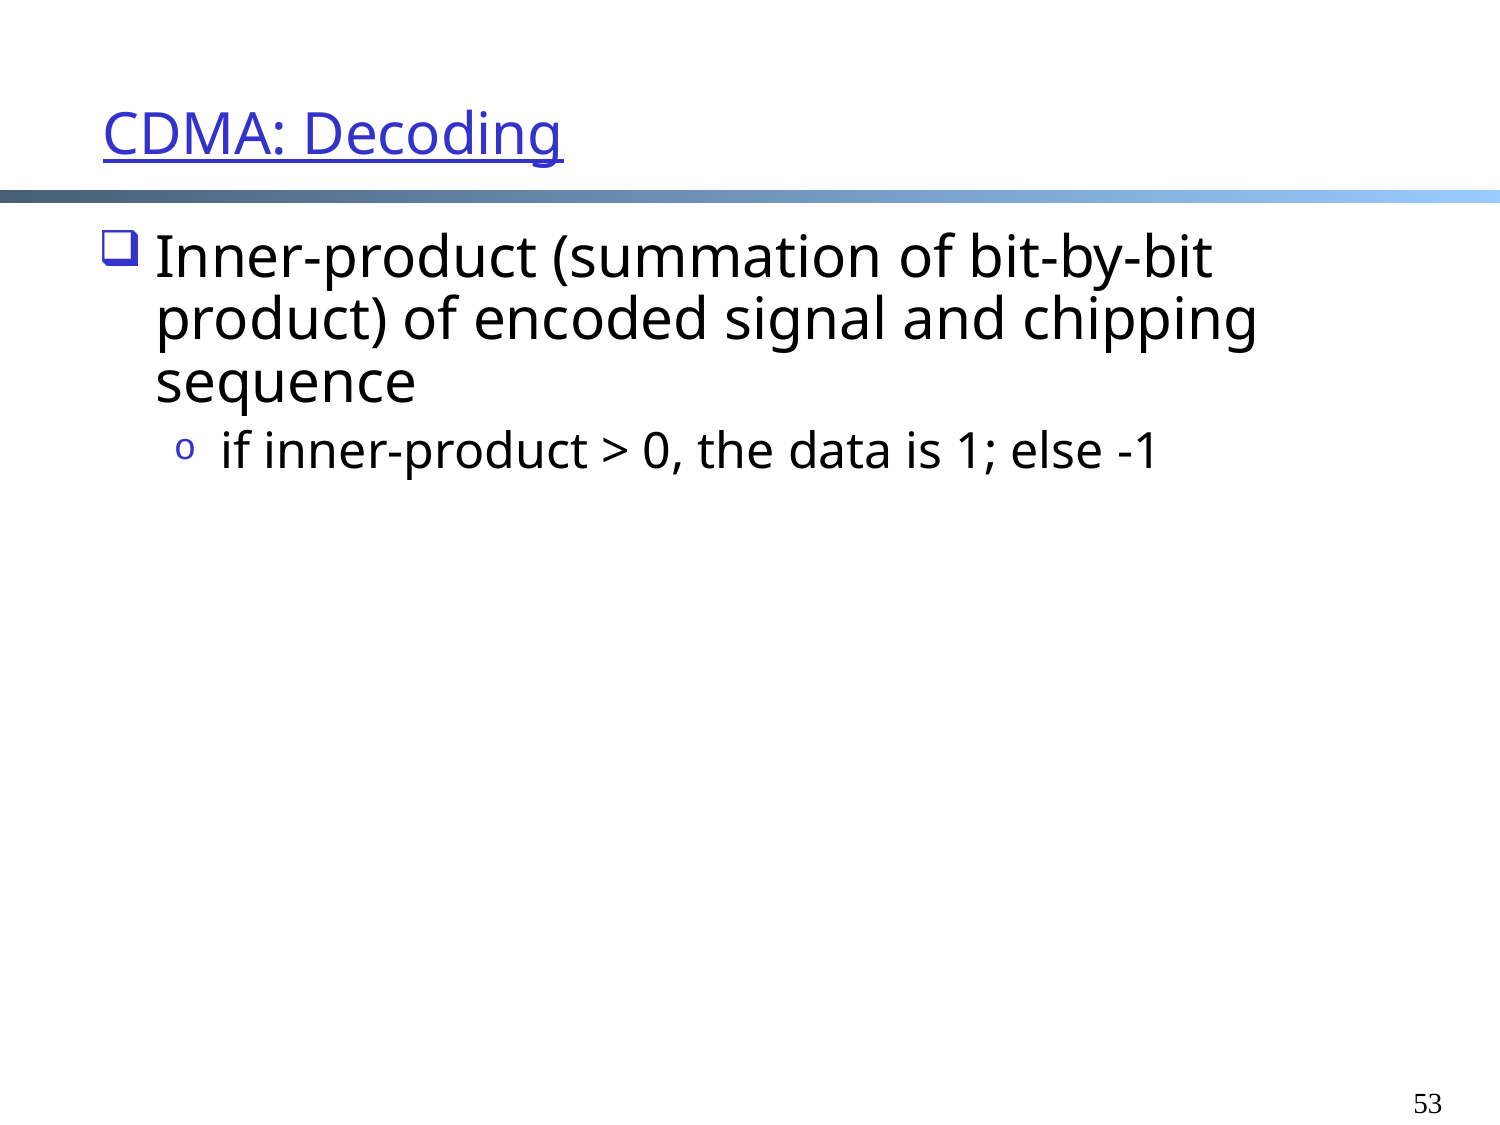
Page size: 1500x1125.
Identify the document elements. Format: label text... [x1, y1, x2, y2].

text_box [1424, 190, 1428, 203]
list Inner-product (summation of bit-by-bit product) of encoded signal and chipping sequence if inner-product > 0, the data is 1; else -1 [83, 219, 1421, 1078]
slide_number 53 [1387, 1076, 1459, 1125]
title CDMA: Decoding [87, 37, 1404, 219]
